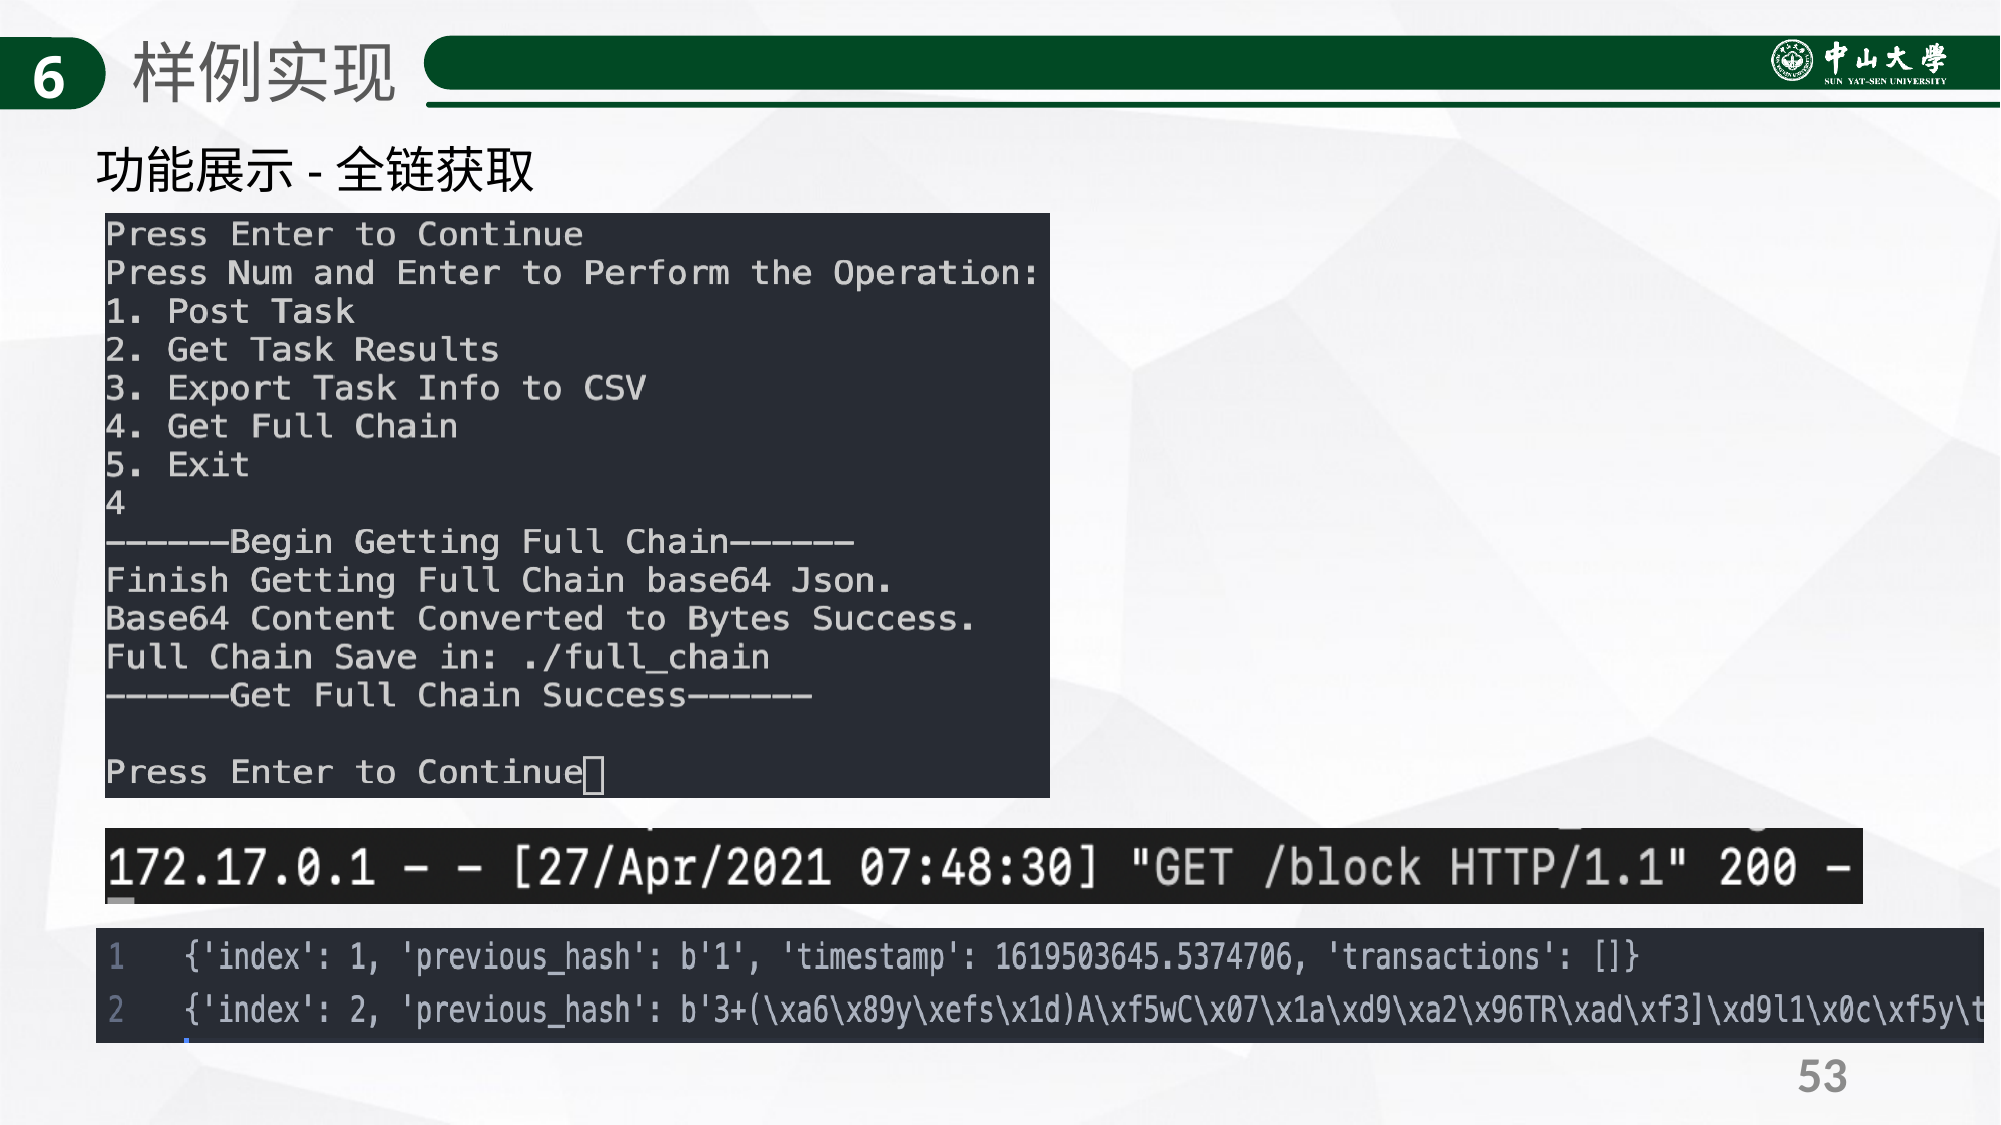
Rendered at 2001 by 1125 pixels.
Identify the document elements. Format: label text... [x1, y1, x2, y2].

picture [0, 0, 2001, 1125]
text_box 功能展示-全链获取 [80, 130, 551, 266]
text_box 样例实现 [116, 23, 414, 119]
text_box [423, 35, 2000, 108]
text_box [0, 33, 106, 119]
slide_number 53 [1412, 1043, 1863, 1103]
